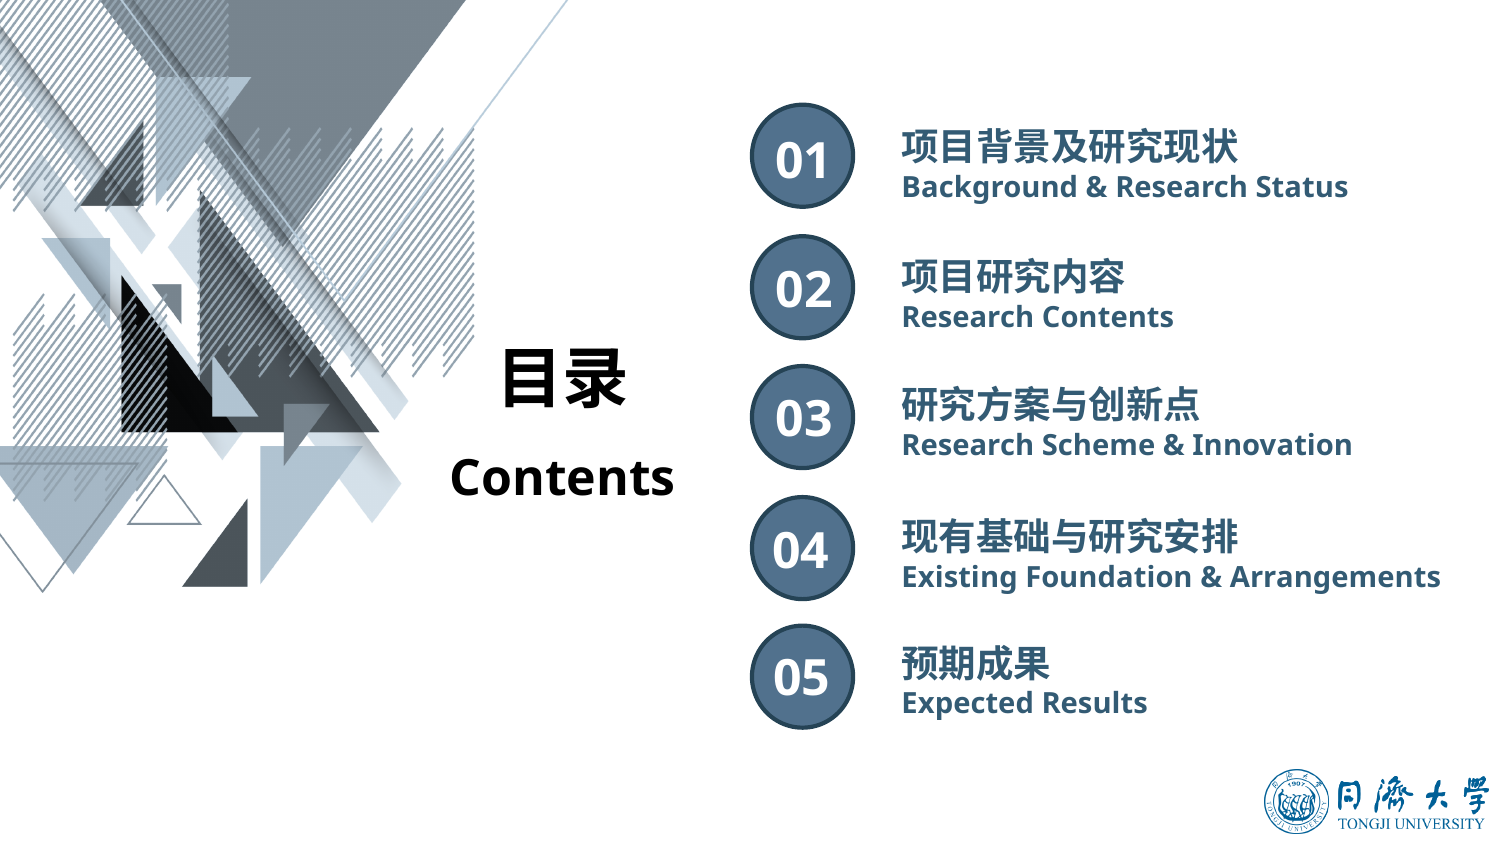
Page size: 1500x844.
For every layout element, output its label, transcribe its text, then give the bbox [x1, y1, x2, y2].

text_box [749, 649, 757, 704]
text_box [770, 719, 835, 730]
text_box [768, 102, 837, 115]
text_box 研究方案与创新点 Research Scheme & Innovation [842, 362, 1330, 461]
text_box [771, 460, 834, 471]
text_box 04 [757, 504, 842, 592]
text_box 项目背景及研究现状 Background & Research Status [842, 100, 1236, 204]
text_box 01 [765, 115, 842, 203]
text_box [749, 254, 761, 320]
text_box [773, 494, 832, 504]
text_box [778, 203, 827, 209]
text_box 02 [761, 228, 842, 346]
text_box 03 [760, 372, 842, 460]
text_box [774, 363, 831, 372]
text_box [749, 118, 765, 193]
text_box 现有基础与研究安排 Existing Foundation & Arrangements [842, 495, 1330, 593]
text_box [749, 521, 757, 575]
text_box [749, 385, 760, 449]
text_box [772, 592, 833, 602]
text_box 预期成果 Expected Results [842, 631, 1330, 720]
picture [0, 0, 598, 593]
text_box 05 [757, 631, 842, 719]
text_box 项目研究内容 Research Contents [842, 223, 1254, 362]
text_box [775, 623, 830, 631]
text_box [1264, 769, 1490, 834]
text_box 目录 Contents [608, 288, 715, 513]
